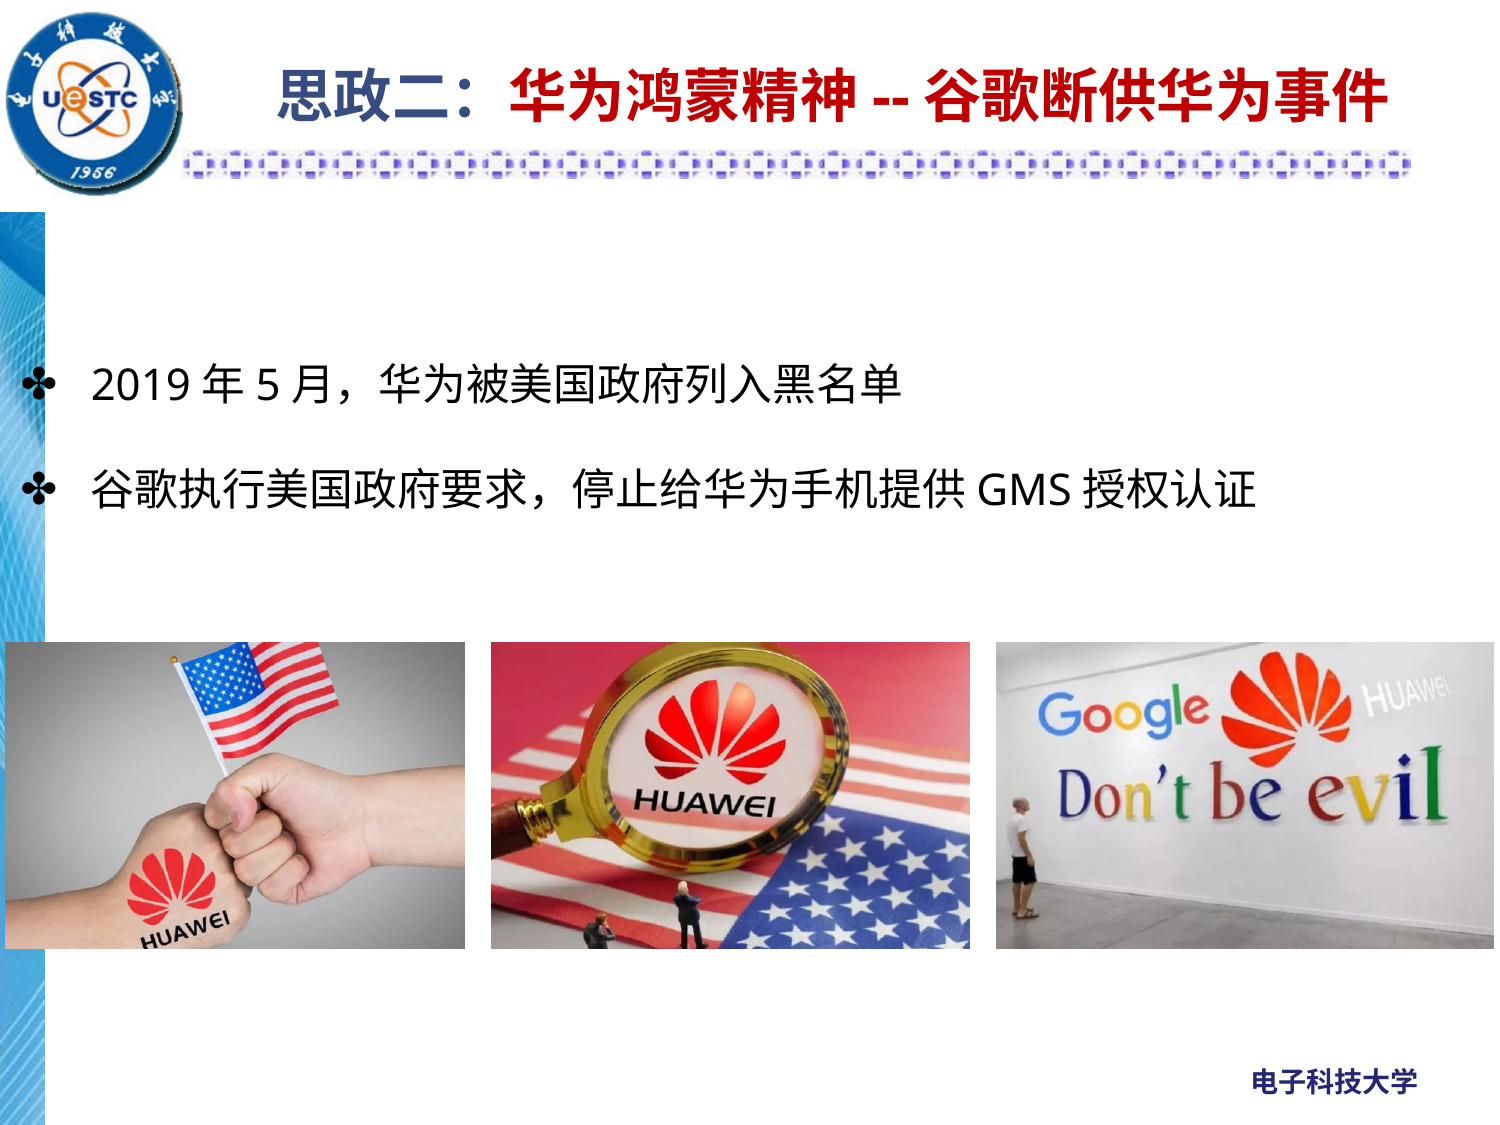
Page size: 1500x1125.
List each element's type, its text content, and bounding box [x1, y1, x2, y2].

picture [491, 642, 970, 949]
picture [996, 642, 1494, 949]
picture [5, 0, 1411, 197]
picture [0, 212, 45, 1125]
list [5, 642, 465, 949]
text_box 思政二：华为鸿蒙精神--谷歌断供华为事件 [261, 51, 1411, 137]
text_box 2019年5月，华为被美国政府列入黑名单 谷歌执行美国政府要求，停止给华为手机提供GMS授权认证 [5, 296, 1494, 522]
